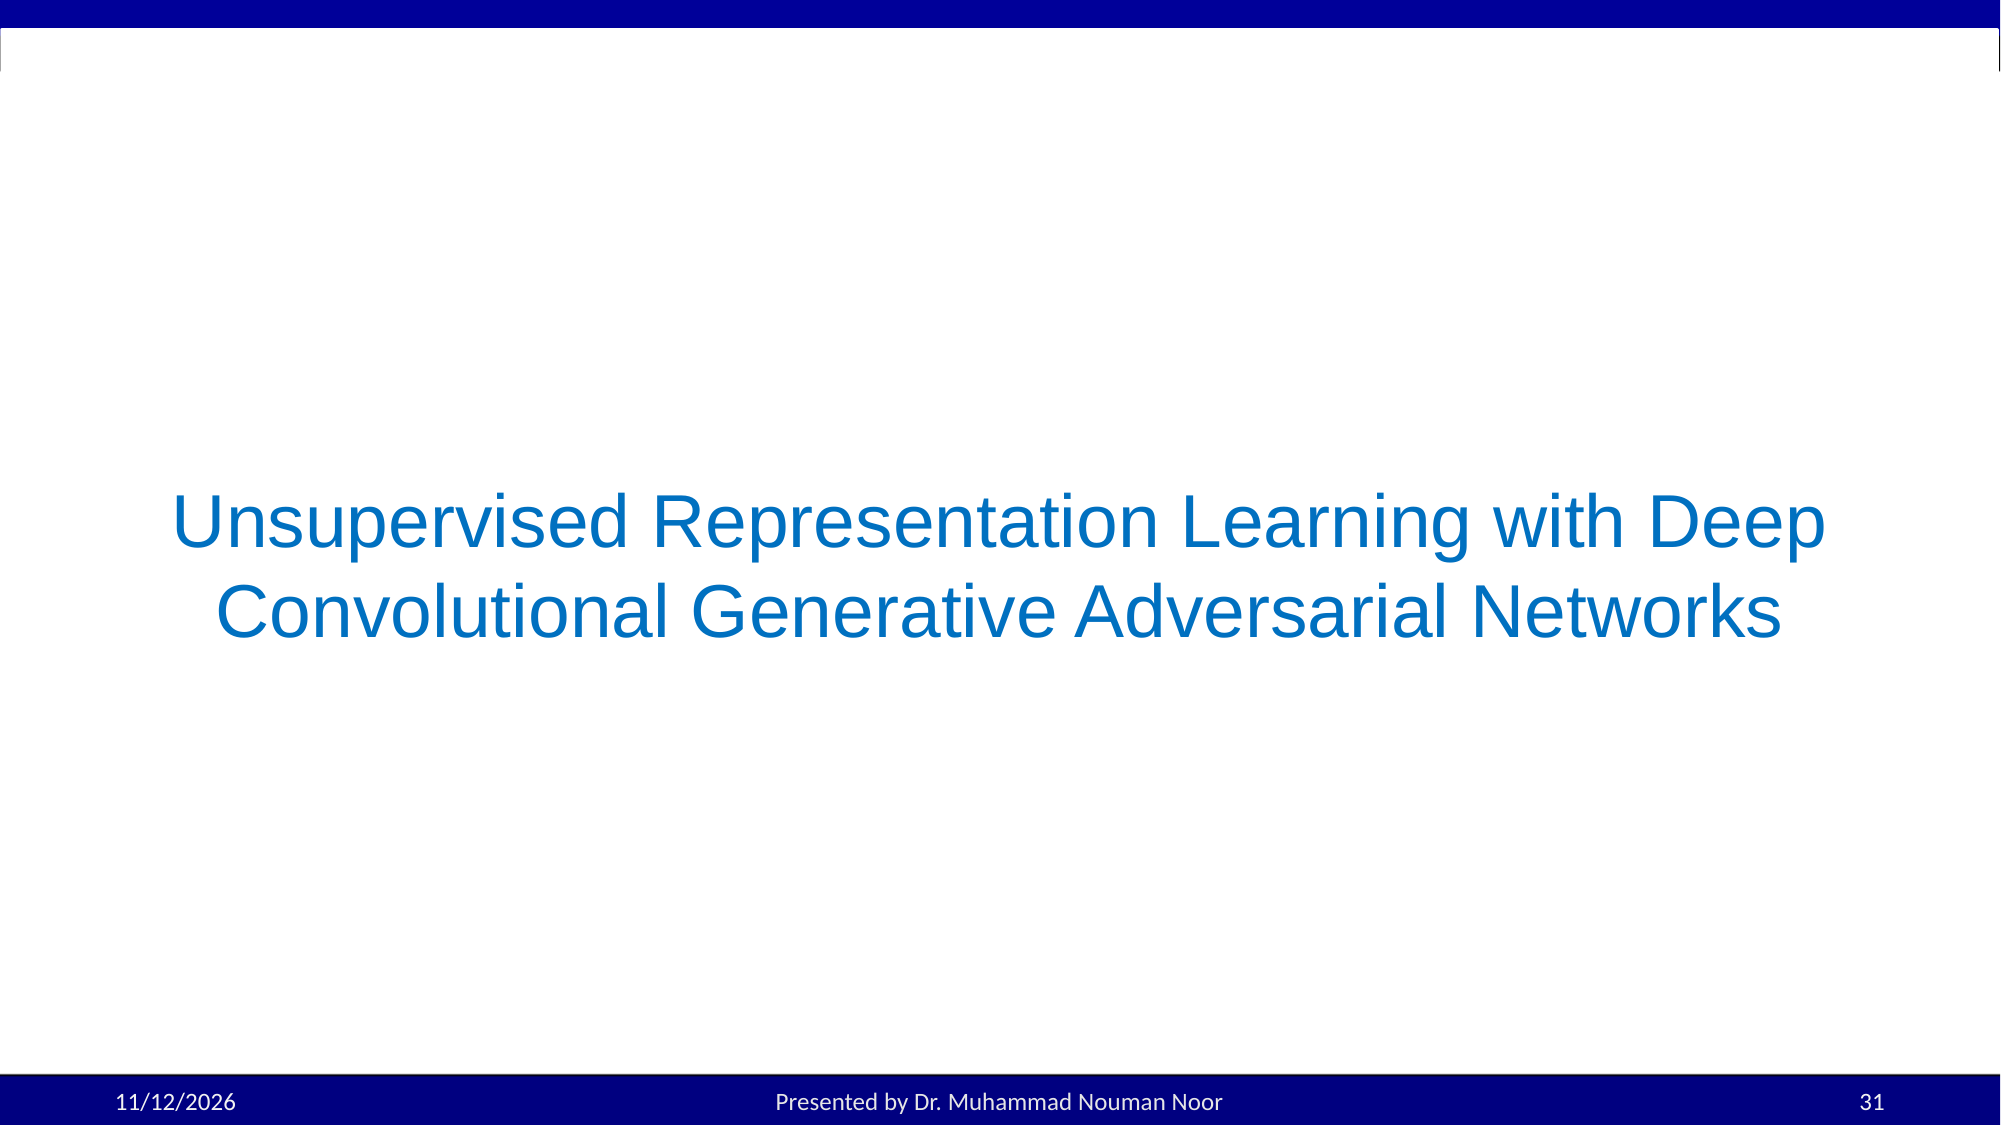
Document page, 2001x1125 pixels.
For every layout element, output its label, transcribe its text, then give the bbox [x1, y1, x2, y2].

picture [0, 0, 2001, 1125]
footer Presented by Dr. Muhammad Nouman Noor [683, 1062, 1317, 1125]
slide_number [99, 1062, 567, 1125]
title Unsupervised Representation Learning with Deep Convolutional Generative Adversarial Networks [99, 493, 1900, 632]
slide_number 31 [1433, 1062, 1900, 1125]
